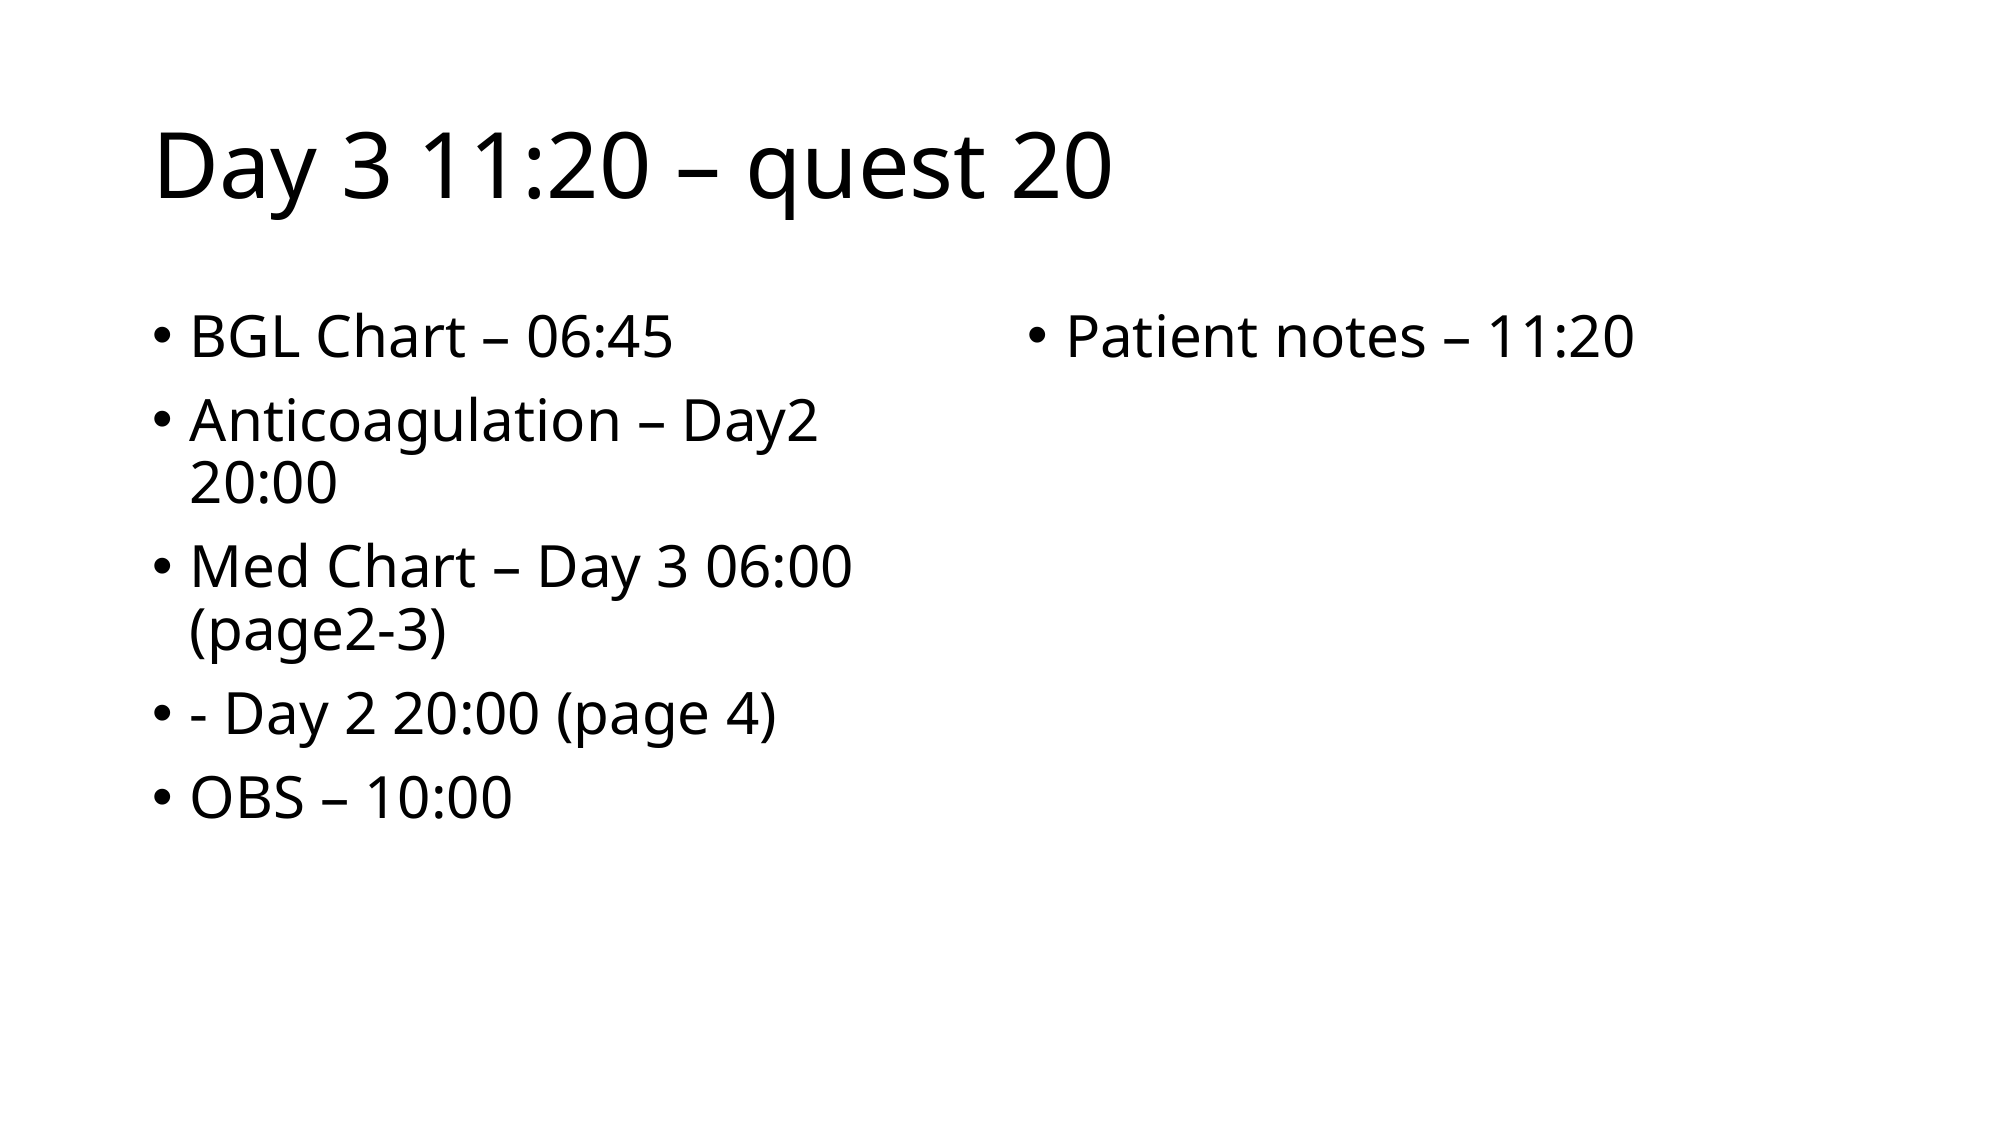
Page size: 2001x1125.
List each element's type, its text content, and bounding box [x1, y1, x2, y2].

list Patient notes – 11:20 [1012, 299, 1863, 1014]
title Day 3 11:20 – quest 20 [137, 59, 1863, 278]
list BGL Chart – 06:45 Anticoagulation – Day2 20:00 Med Chart – Day 3 06:00 (page2-3) - Day 2 20:00 (page 4) OBS – 10:00 [137, 299, 988, 1014]
